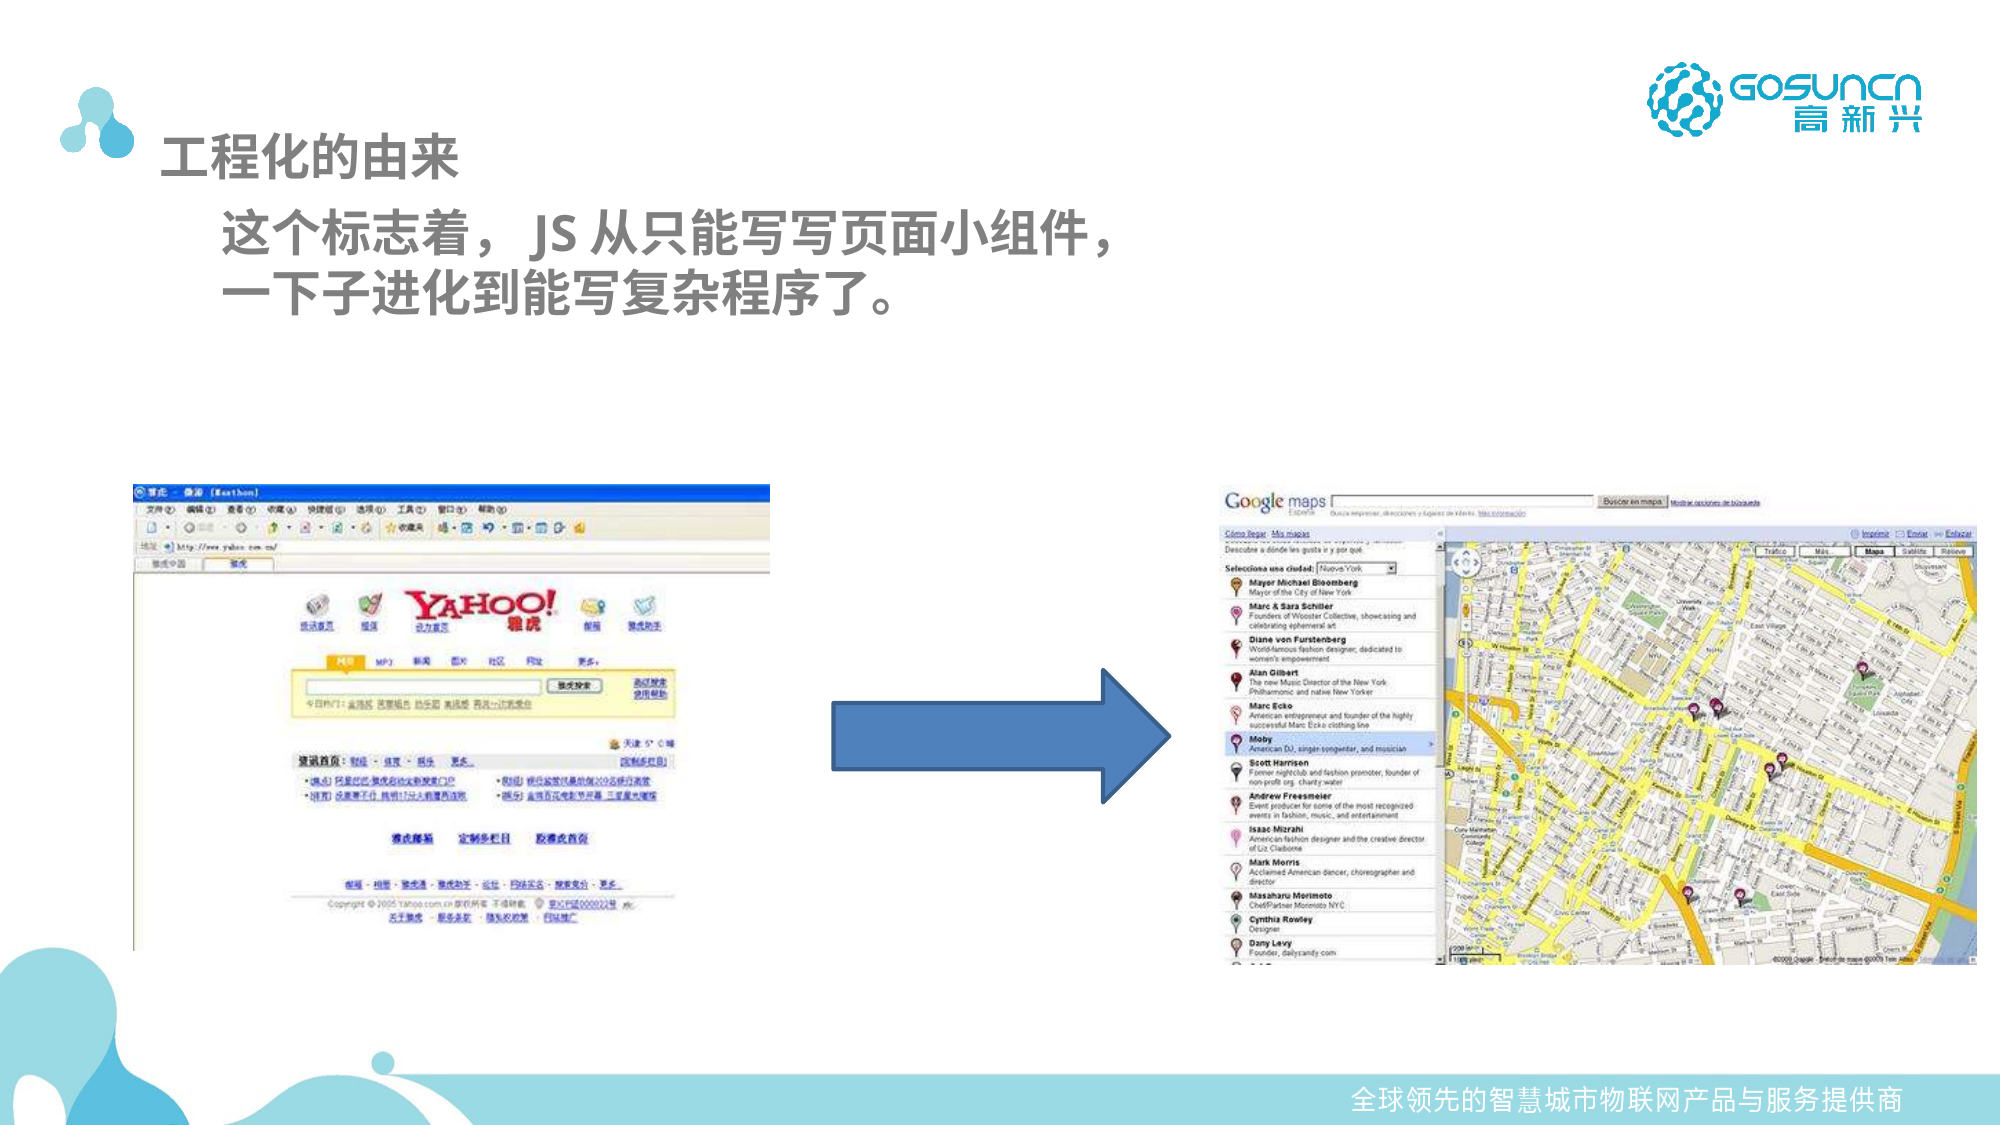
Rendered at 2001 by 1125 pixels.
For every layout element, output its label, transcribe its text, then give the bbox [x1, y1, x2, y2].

text_box [831, 667, 1172, 805]
picture [60, 87, 134, 158]
picture [0, 484, 2000, 1125]
text_box 工程化的由来 [152, 59, 1523, 193]
text_box 这个标志着，JS从只能写写页面小组件， 一下子进化到能写复杂程序了。 [101, 193, 1953, 329]
picture [1647, 62, 1922, 137]
text_box [96, 189, 1288, 266]
